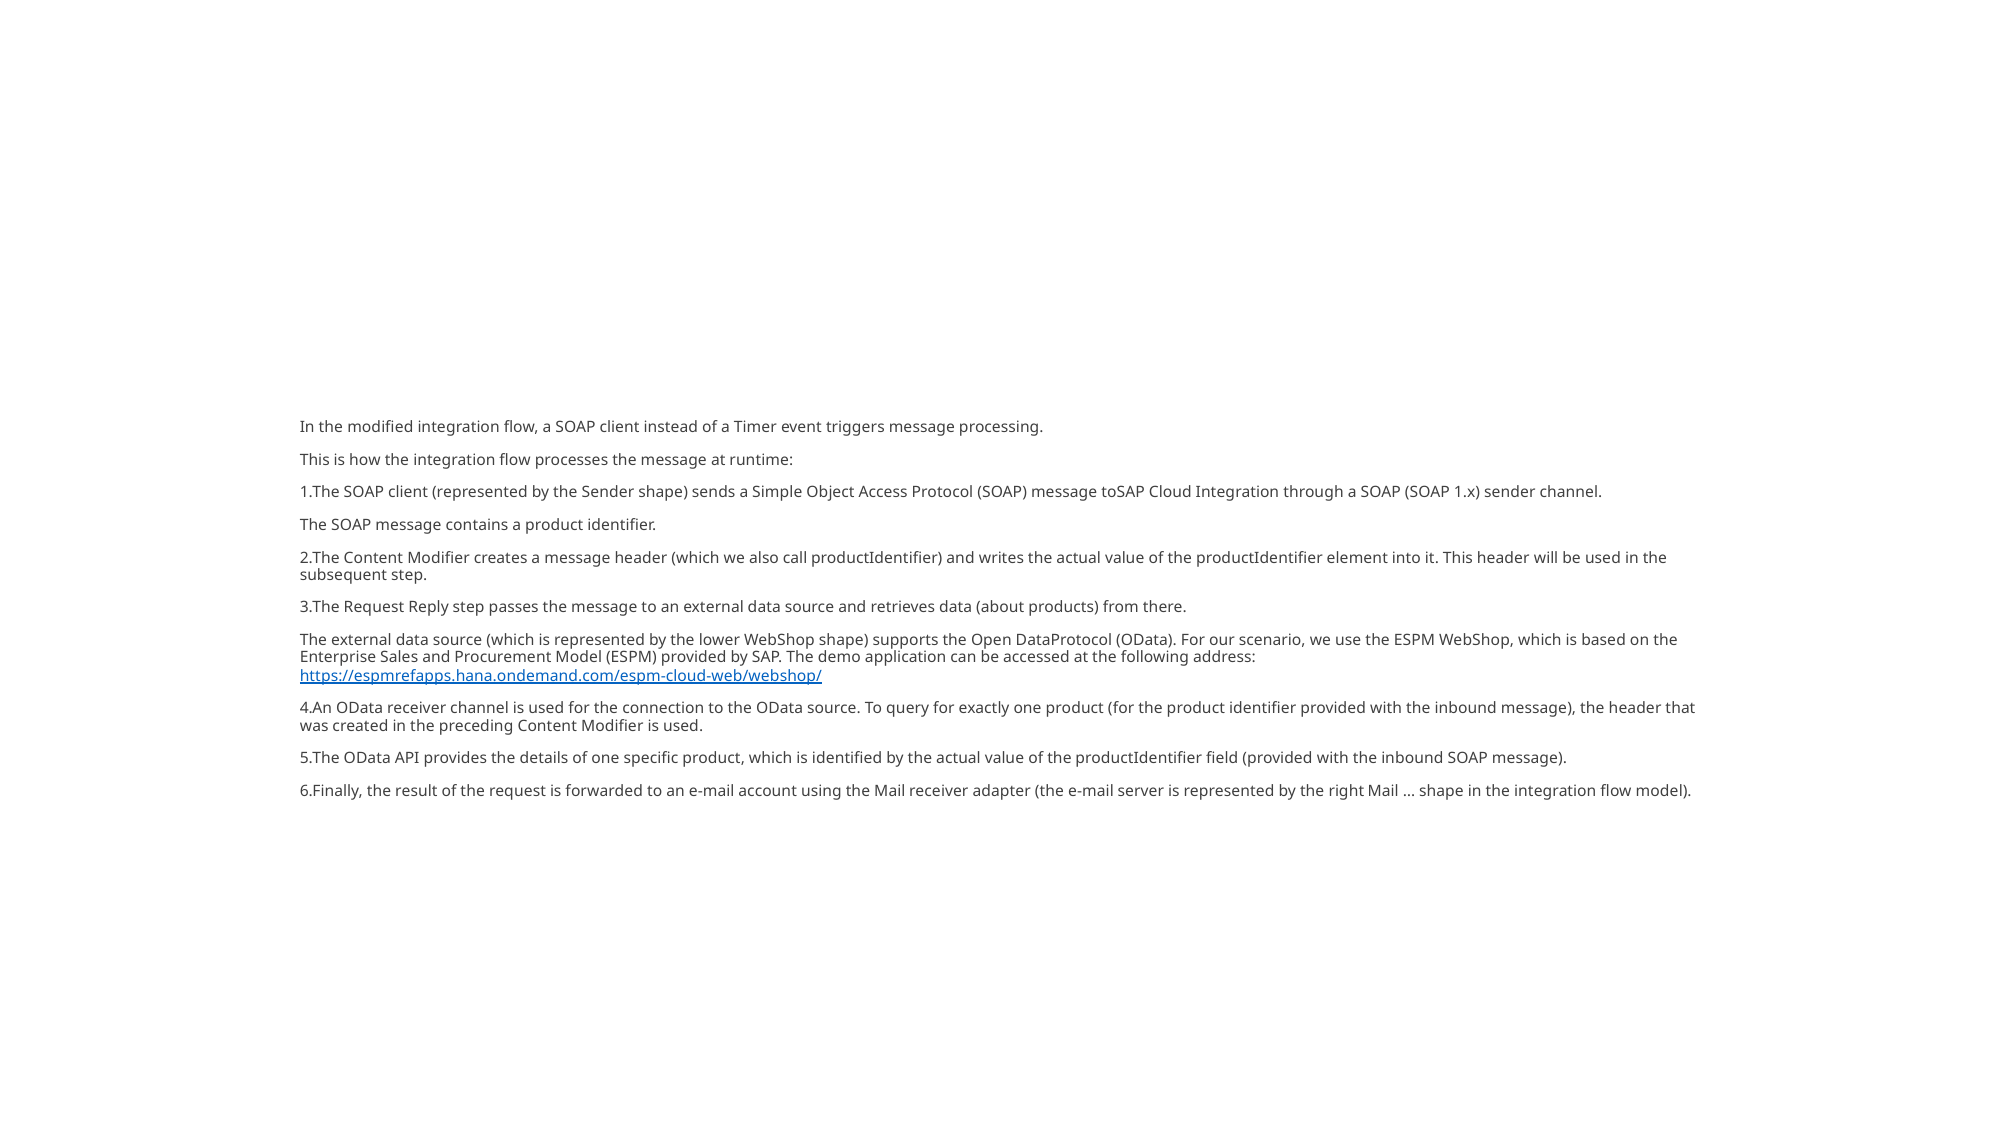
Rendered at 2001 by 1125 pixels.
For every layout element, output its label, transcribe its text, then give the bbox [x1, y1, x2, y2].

list In the modified integration flow, a SOAP client instead of a Timer event triggers message processing. This is how the integration flow processes the message at runtime: The SOAP client (represented by the Sender shape) sends a Simple Object Access Protocol (SOAP) message toSAP Cloud Integration through a SOAP (SOAP 1.x) sender channel. The SOAP message contains a product identifier. The Content Modifier creates a message header (which we also call productIdentifier) and writes the actual value of the productIdentifier element into it. This header will be used in the subsequent step. The Request Reply step passes the message to an external data source and retrieves data (about products) from there. The external data source (which is represented by the lower WebShop shape) supports the Open DataProtocol (OData). For our scenario, we use the ESPM WebShop, which is based on the Enterprise Sales and Procurement Model (ESPM) provided by SAP. The demo application can be accessed at the following address: https://espmrefapps.hana.ondemand.com/espm-cloud-web/webshop/ An OData receiver channel is used for the connection to the OData source. To query for exactly one product (for the product identifier provided with the inbound message), the header that was created in the preceding Content Modifier is used. The OData API provides the details of one specific product, which is identified by the actual value of the productIdentifier field (provided with the inbound SOAP message). Finally, the result of the request is forwarded to an e-mail account using the Mail receiver adapter (the e-mail server is represented by the right Mail … shape in the integration flow model). [279, 375, 1721, 849]
